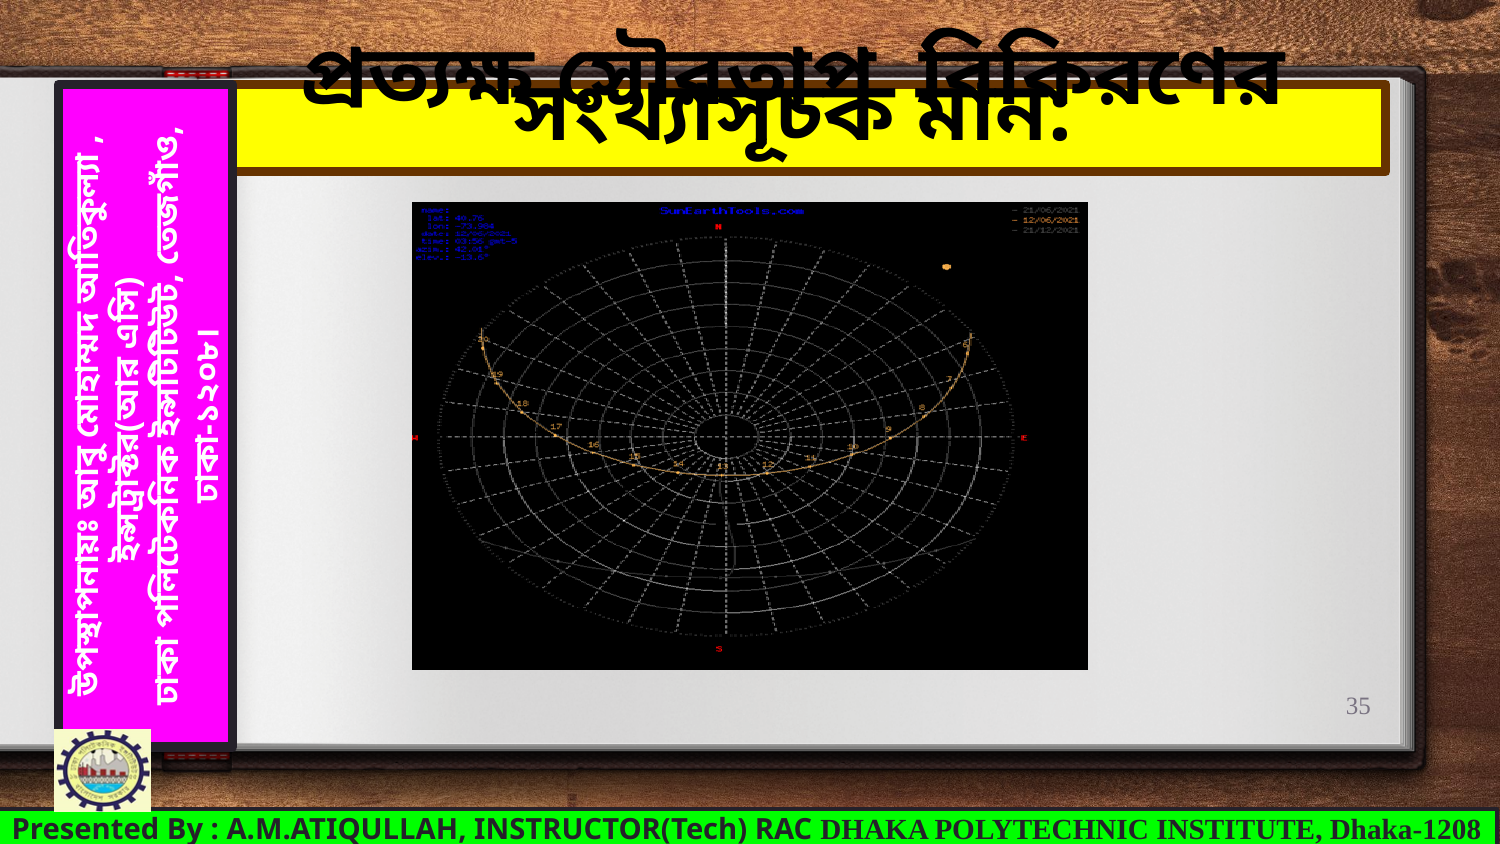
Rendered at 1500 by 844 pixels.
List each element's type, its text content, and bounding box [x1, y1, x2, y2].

picture [0, 0, 1500, 844]
text_box উপস্থাপনায়ঃ আবু মোহাম্মদ আতিকুল্যা , ইন্সট্রাক্টর(আর এসি) ঢাকা পলিটেকনিক ইন্সটিটিউট, তেজগাঁও, ঢাকা-১২০৮। [58, 84, 233, 747]
text_box Presented By : A.M.ATIQULLAH, INSTRUCTOR(Tech) RAC DHAKA POLYTECHNIC INSTITUTE, Dhaka-1208 [0, 807, 1499, 844]
slide_number 35 [1295, 672, 1386, 737]
text_box প্রত্যক্ষ সৌরতাপ বিকিরণের সংখ্যাসূচক মান: [233, 84, 1386, 172]
